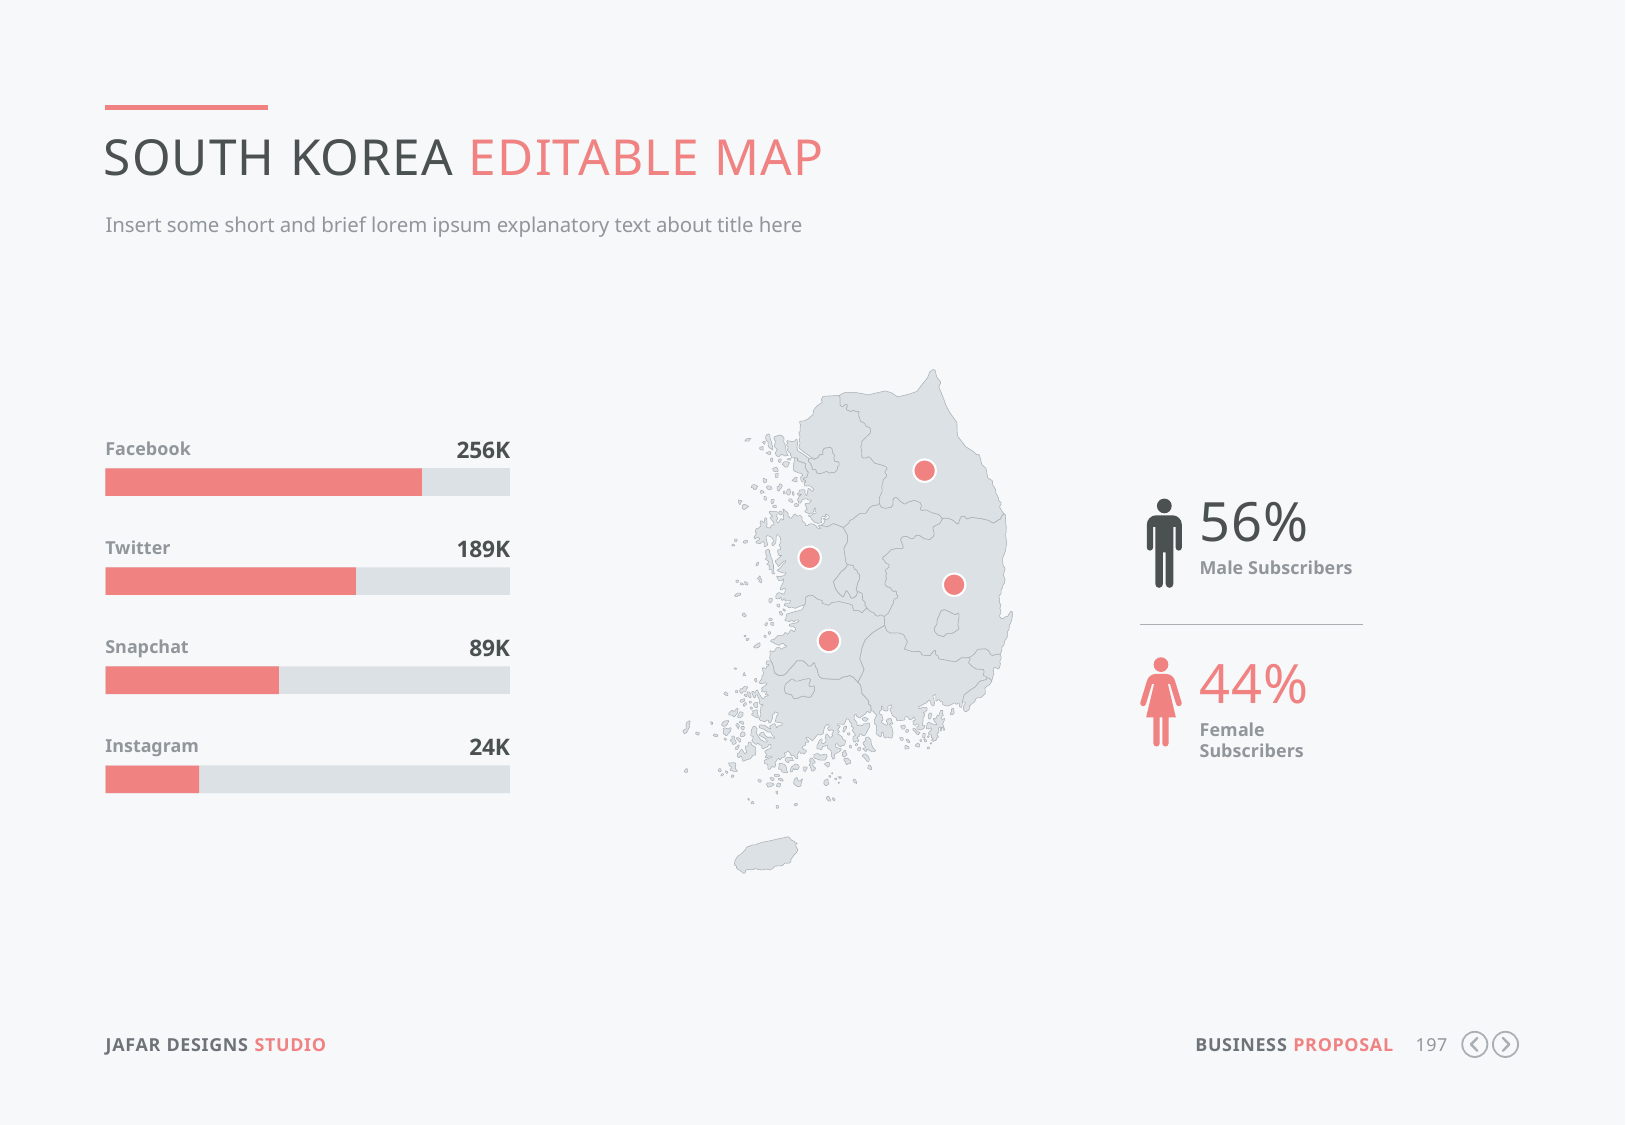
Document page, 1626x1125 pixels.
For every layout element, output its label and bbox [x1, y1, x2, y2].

text_box [682, 369, 1013, 874]
text_box [105, 666, 510, 695]
text_box [1199, 718, 1363, 762]
text_box [1199, 556, 1363, 579]
text_box [1156, 498, 1172, 514]
text_box [105, 635, 322, 657]
text_box [1153, 657, 1169, 672]
text_box [105, 437, 322, 459]
text_box [404, 633, 510, 661]
text_box [1140, 673, 1182, 747]
text_box [105, 468, 510, 496]
text_box [404, 732, 510, 760]
text_box [404, 435, 510, 463]
text_box [1199, 487, 1363, 553]
text_box [1146, 515, 1182, 588]
text_box [105, 536, 322, 558]
text_box [105, 734, 322, 756]
list [105, 209, 1519, 241]
text_box [105, 567, 510, 596]
list [103, 125, 1518, 188]
text_box [1199, 649, 1363, 715]
text_box [404, 534, 510, 562]
text_box [105, 765, 510, 794]
